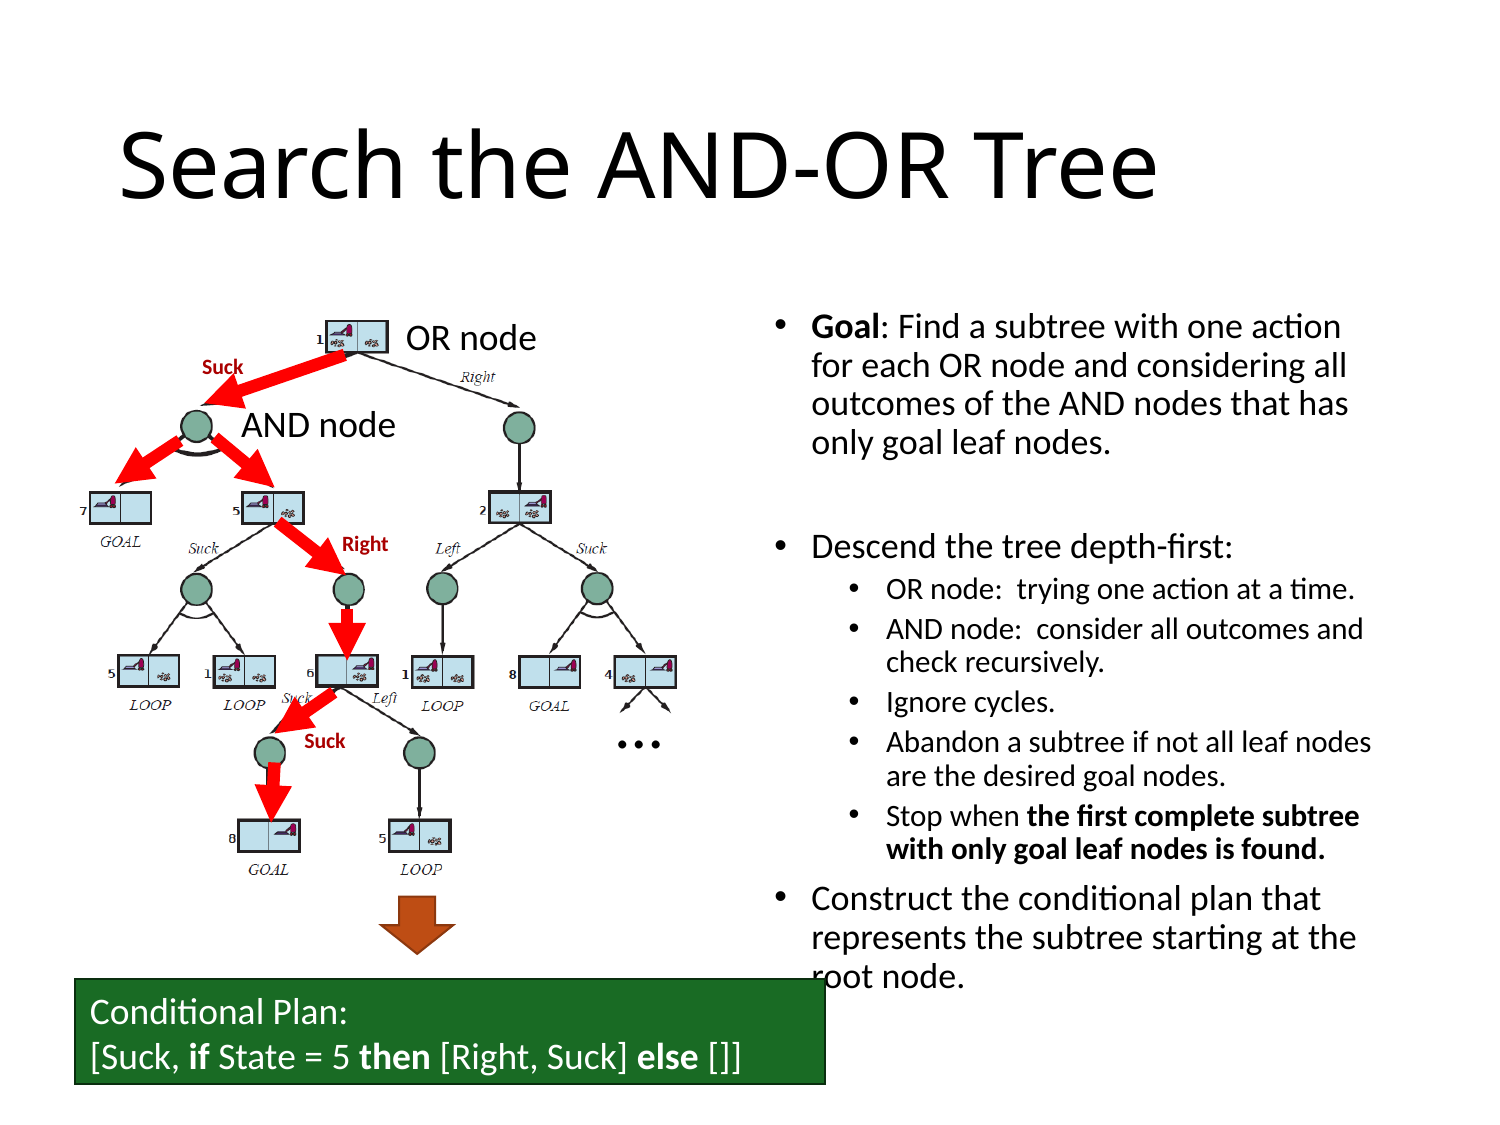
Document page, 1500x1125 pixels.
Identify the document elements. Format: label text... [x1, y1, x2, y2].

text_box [74, 896, 825, 1086]
list Goal: Find a subtree with one action for each OR node and considering all outcomes of the AND nodes that has only goal leaf nodes. Descend the tree depth-first: OR node: trying one action at a time. AND node: consider all outcomes and check recursively. Ignore cycles. Abandon a subtree if not all leaf nodes are the desired goal nodes. Stop when the first complete subtree with only goal leaf nodes is found. Construct the conditional plan that represents the subtree starting at the root node. [759, 299, 1397, 1014]
title Search the AND-OR Tree [103, 59, 1397, 278]
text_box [57, 305, 773, 884]
